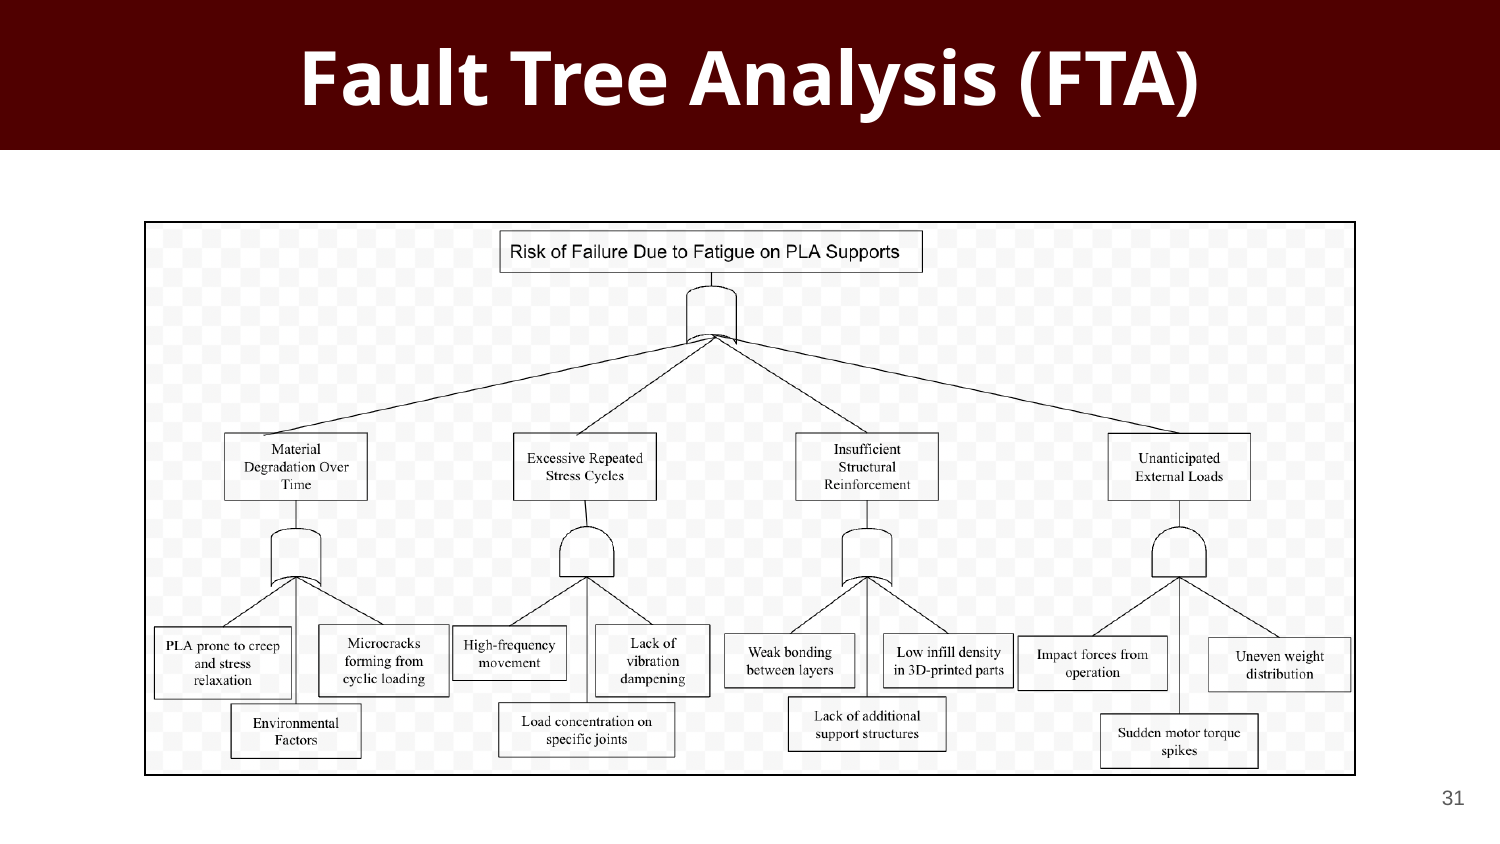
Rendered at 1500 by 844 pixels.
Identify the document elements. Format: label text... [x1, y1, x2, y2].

slide_number ‹#› [1389, 764, 1480, 830]
picture [145, 223, 1355, 774]
title Fault Tree Analysis (FTA) [0, 0, 1500, 150]
